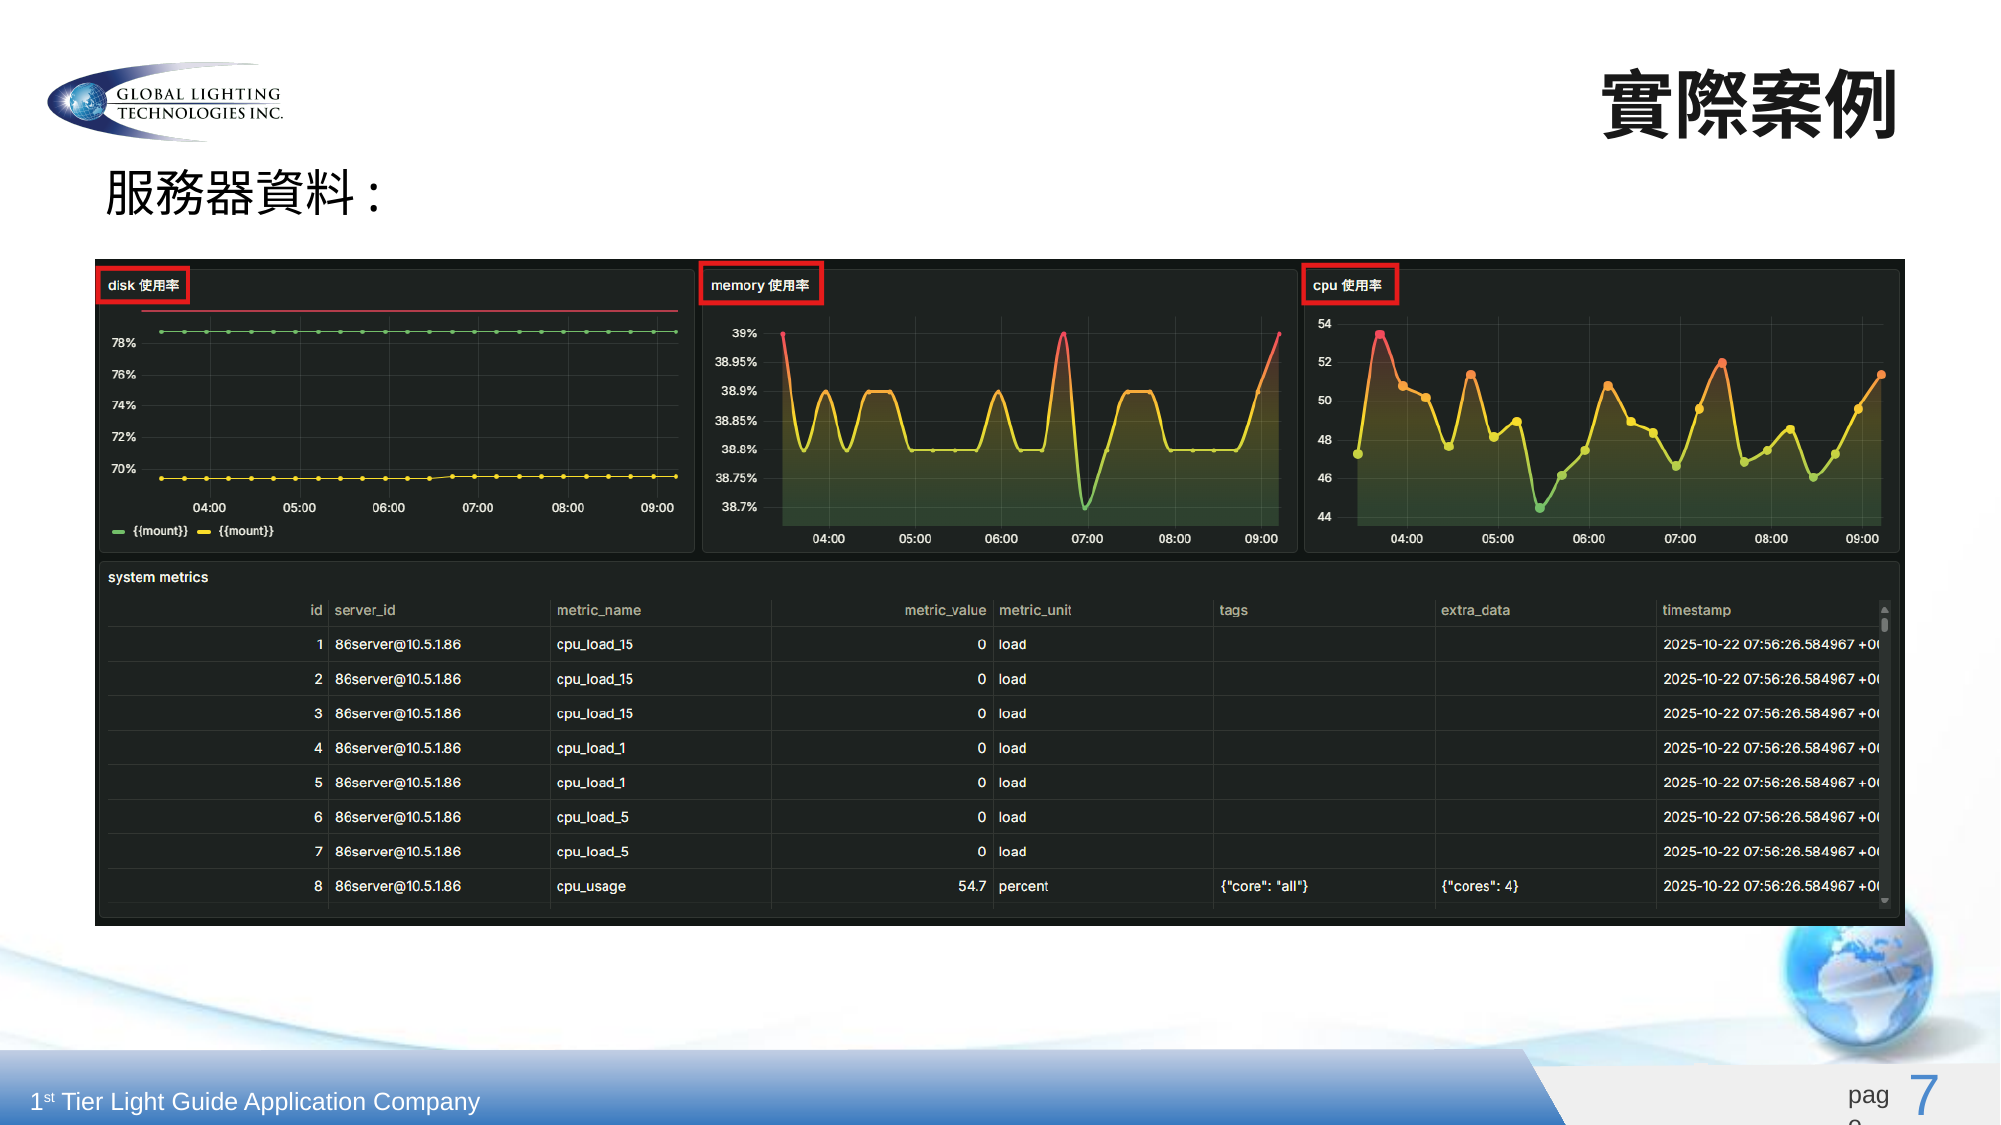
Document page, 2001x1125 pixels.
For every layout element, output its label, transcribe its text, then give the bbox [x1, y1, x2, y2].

text_box 服務器資料: [90, 153, 396, 229]
title 實際案例 [1580, 58, 1919, 147]
picture [0, 0, 2000, 1066]
